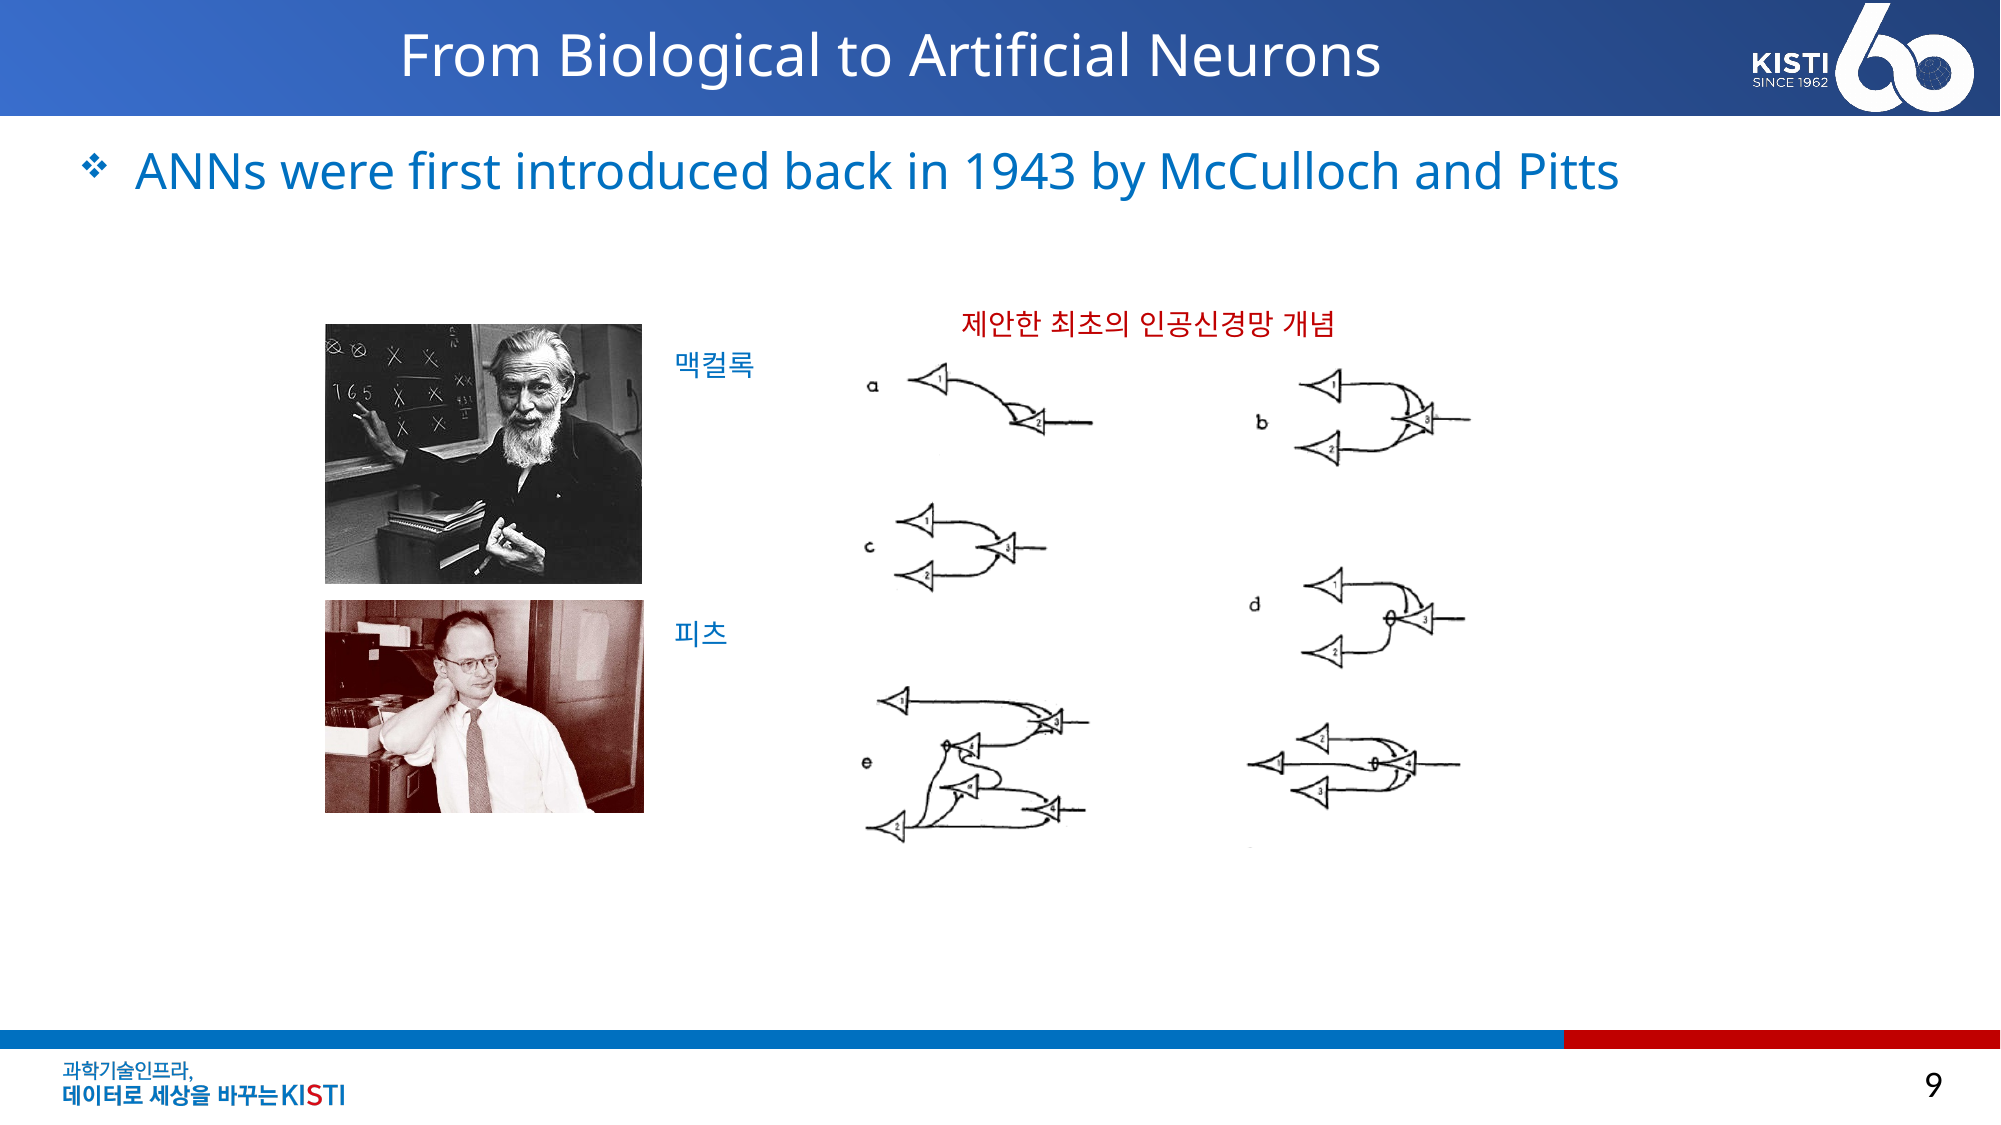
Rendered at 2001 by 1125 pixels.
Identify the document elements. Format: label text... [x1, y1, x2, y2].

picture [1753, 3, 1974, 112]
title From Biological to Artificial Neurons [63, 0, 1720, 116]
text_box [325, 299, 1495, 848]
list ANNs were first introduced back in 1943 by McCulloch and Pitts [63, 138, 1958, 983]
picture [63, 1061, 344, 1106]
slide_number 9 [1605, 1053, 1958, 1113]
